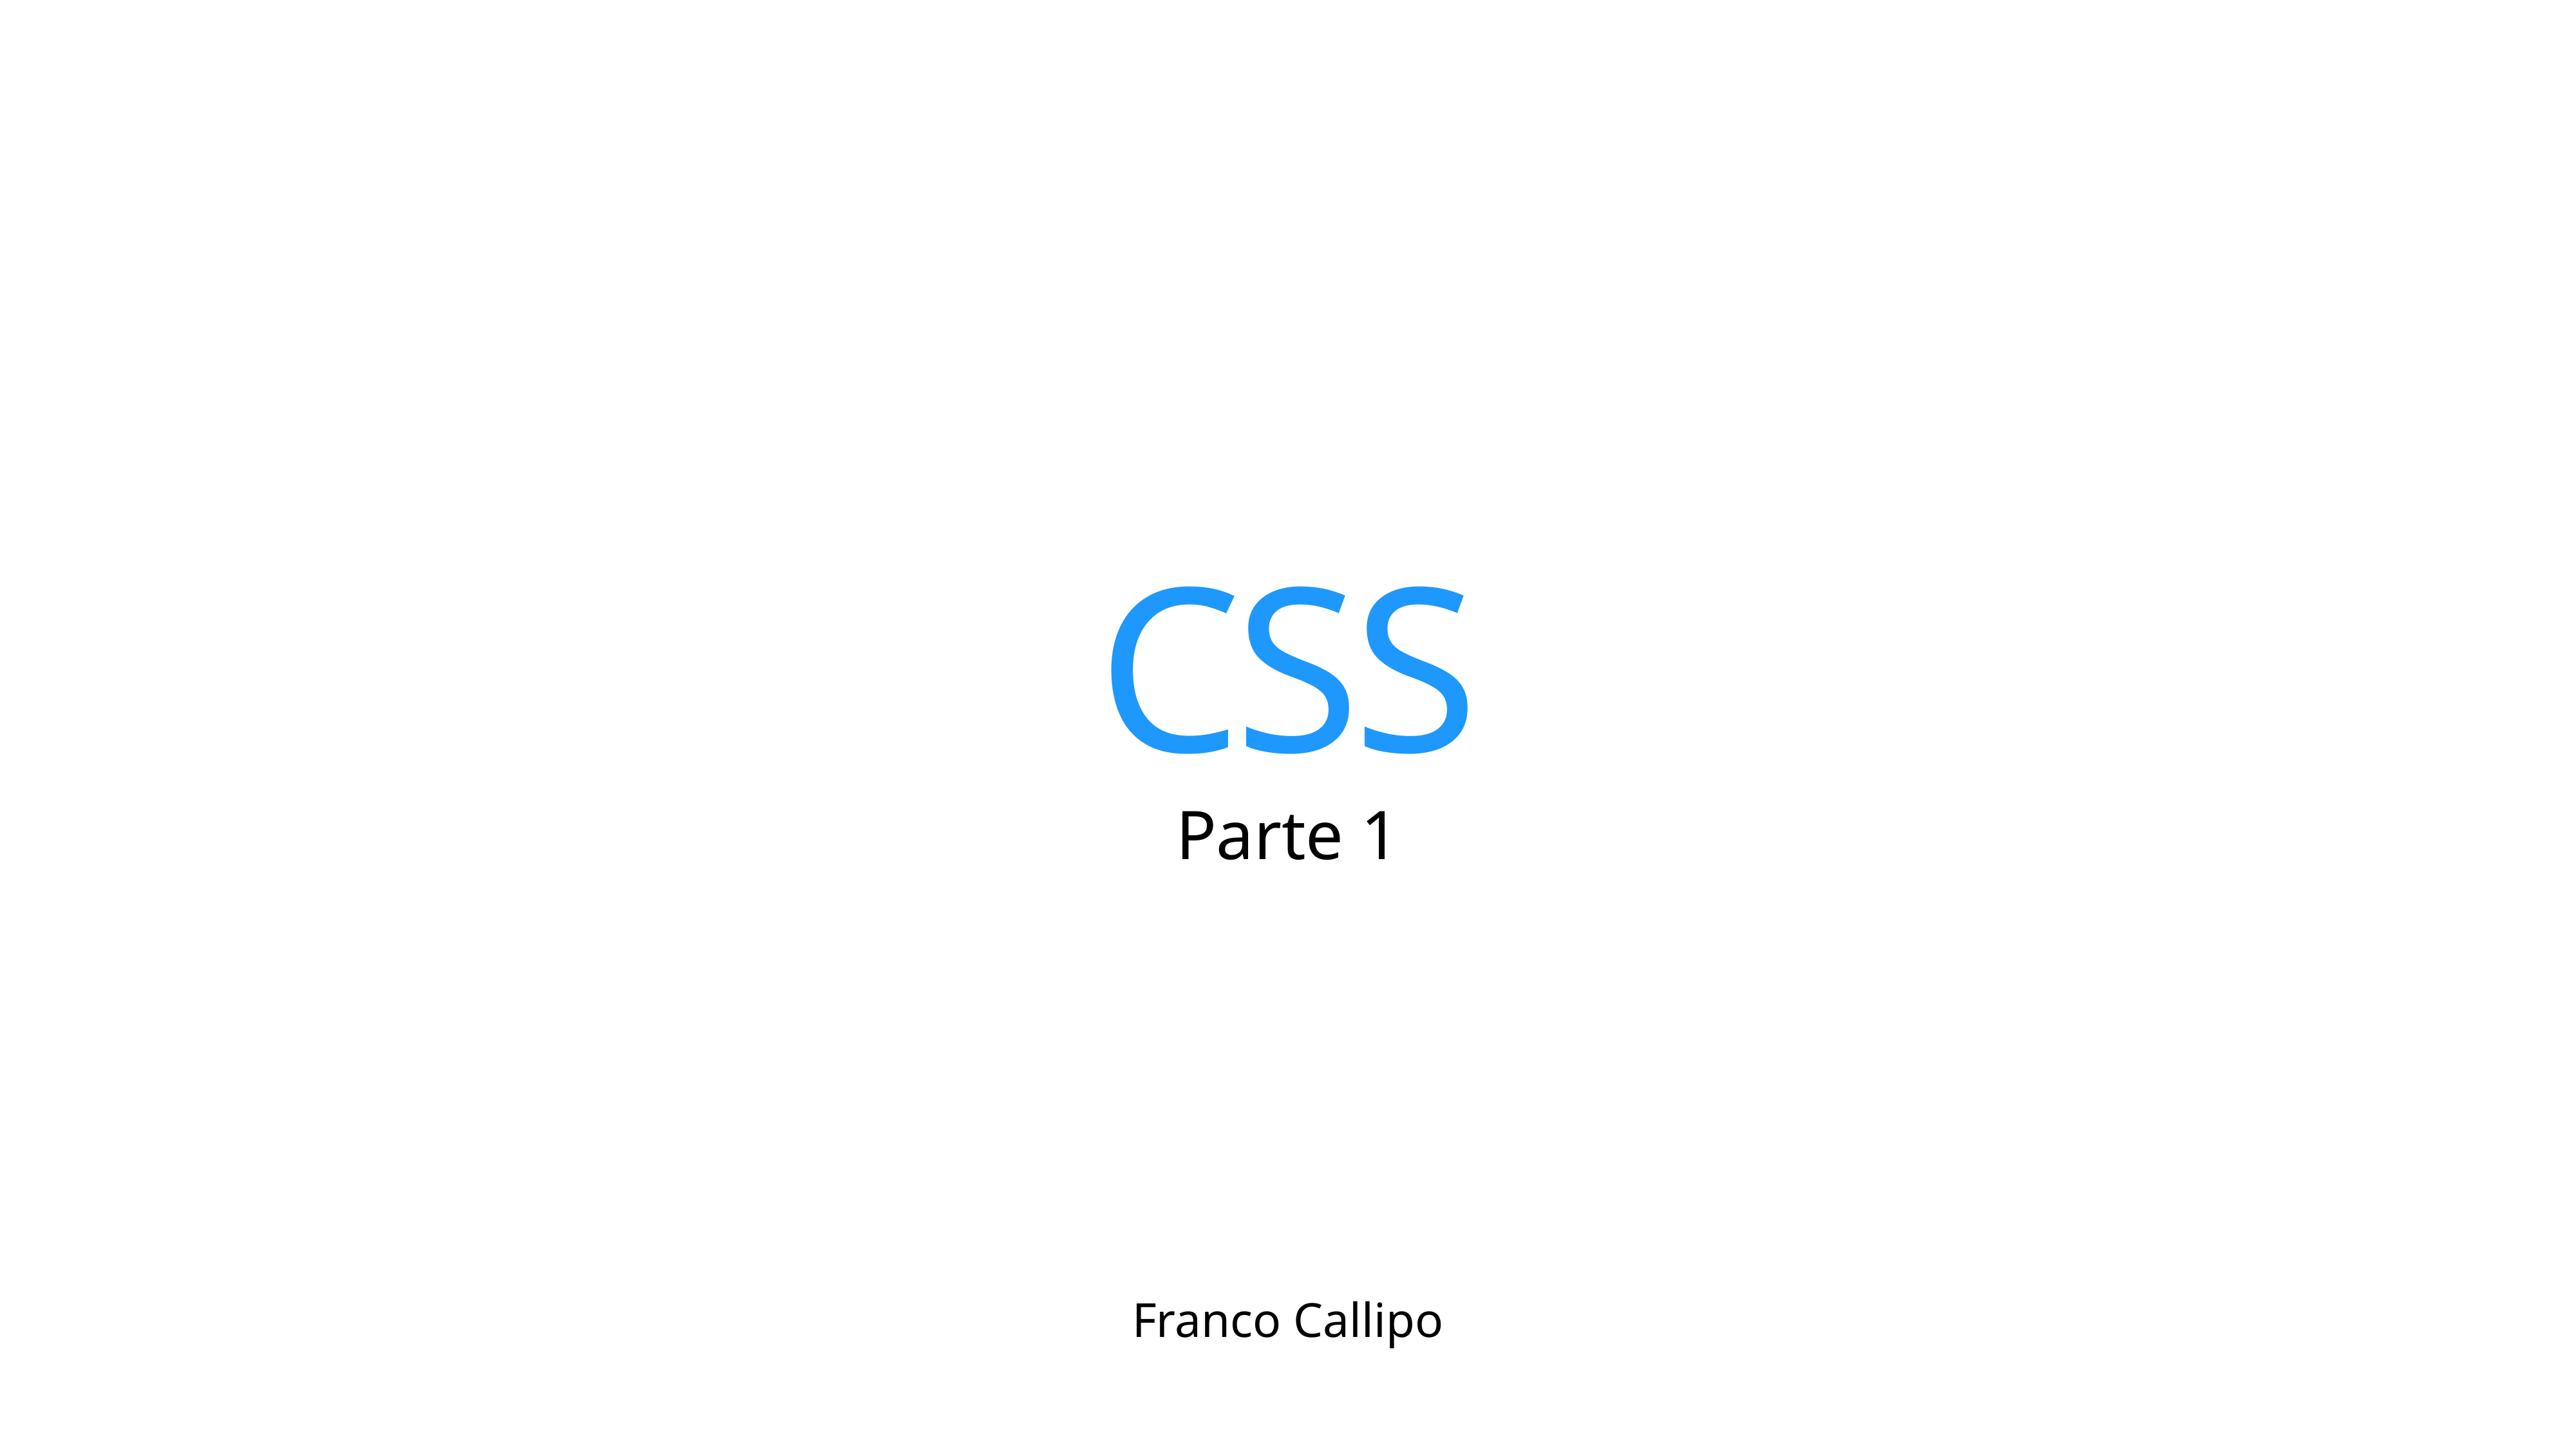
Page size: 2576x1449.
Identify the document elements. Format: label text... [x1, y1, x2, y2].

subtitle Parte 1 [133, 786, 2443, 1053]
list Franco Callipo [133, 1284, 2443, 1359]
text_box CSS [134, 396, 2442, 786]
